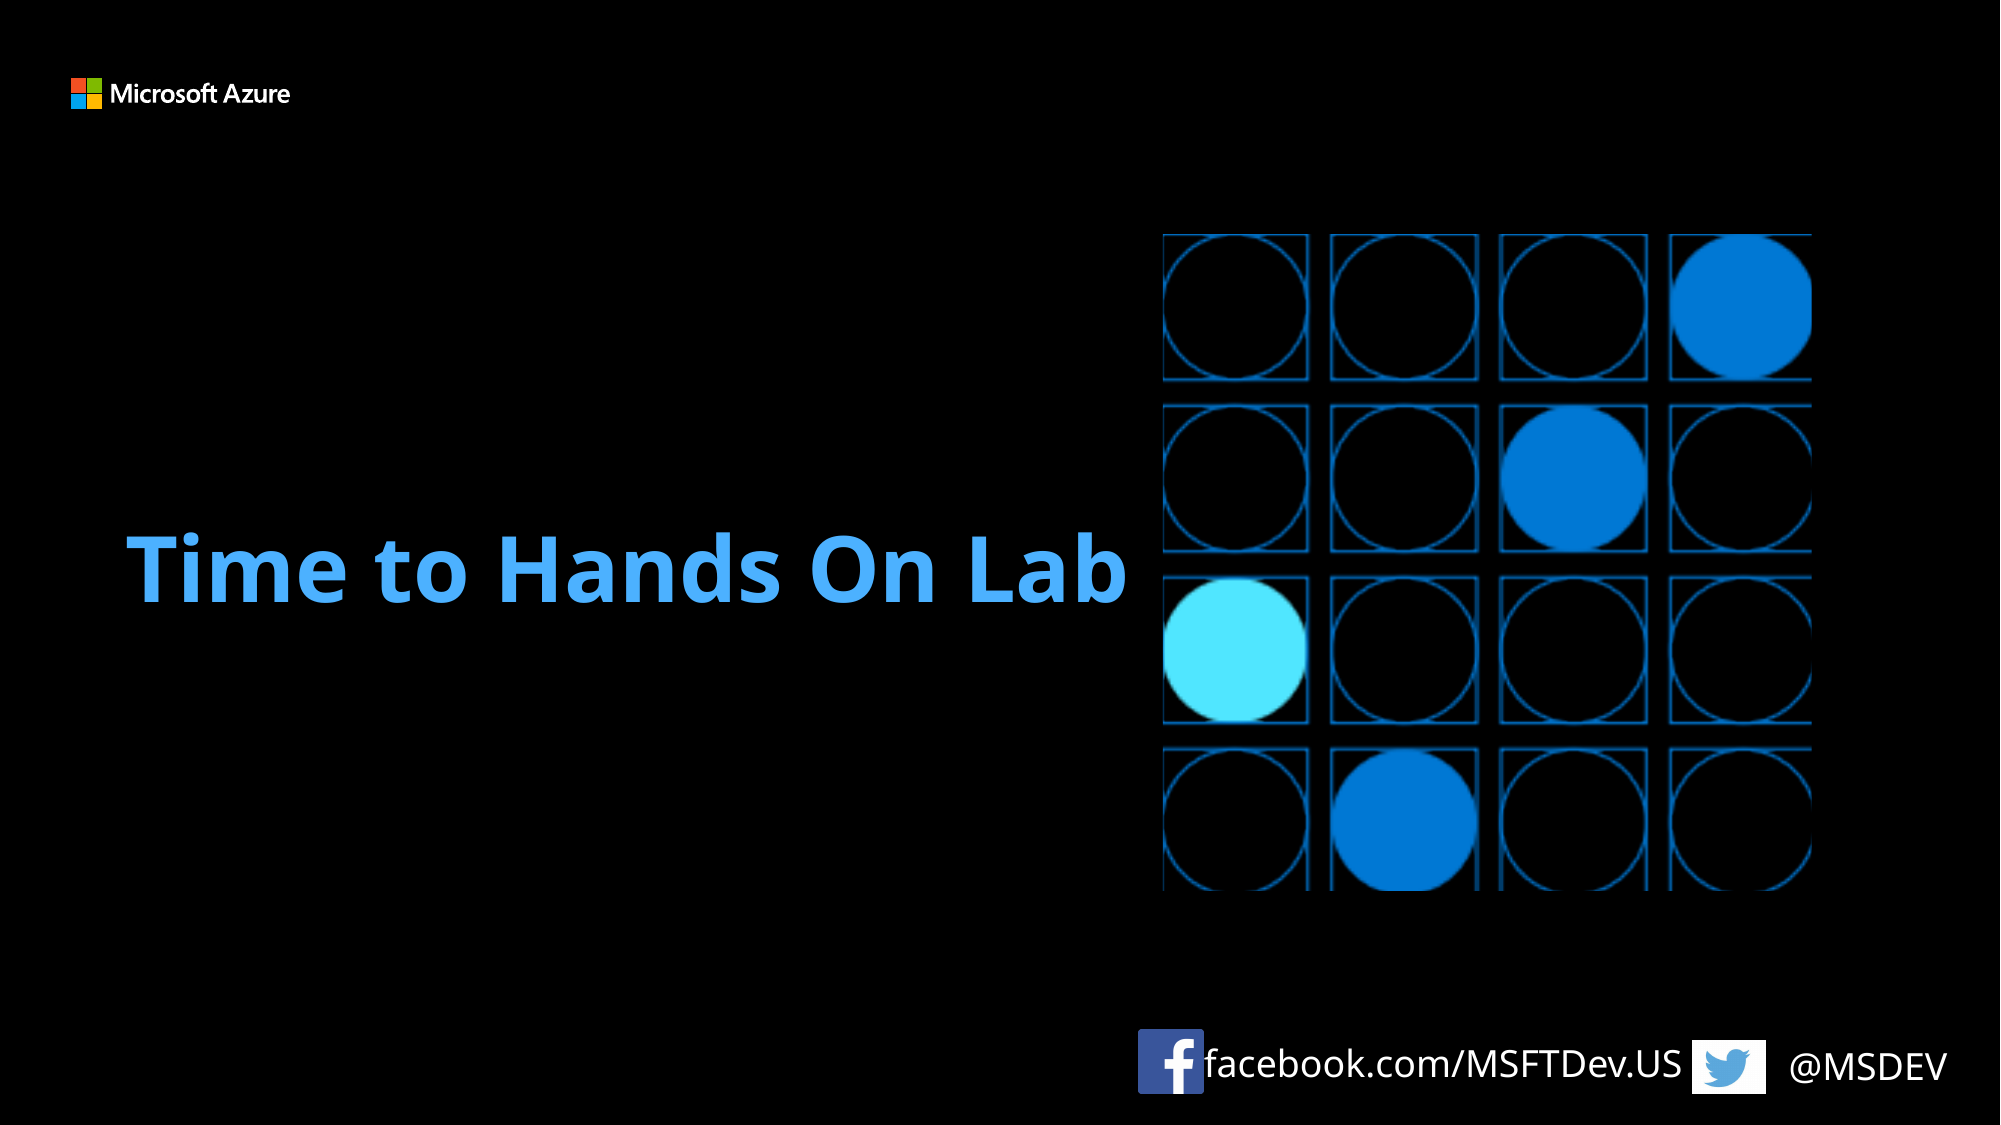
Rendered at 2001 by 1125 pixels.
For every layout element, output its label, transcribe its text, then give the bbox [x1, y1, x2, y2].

text_box facebook.com/MSFTDev.US [1204, 1037, 1698, 1093]
text_box Time to Hands On Lab [110, 504, 1204, 633]
picture [1138, 1028, 1204, 1094]
picture [1692, 1040, 1766, 1094]
text_box @MSDEV [1773, 1040, 1963, 1096]
